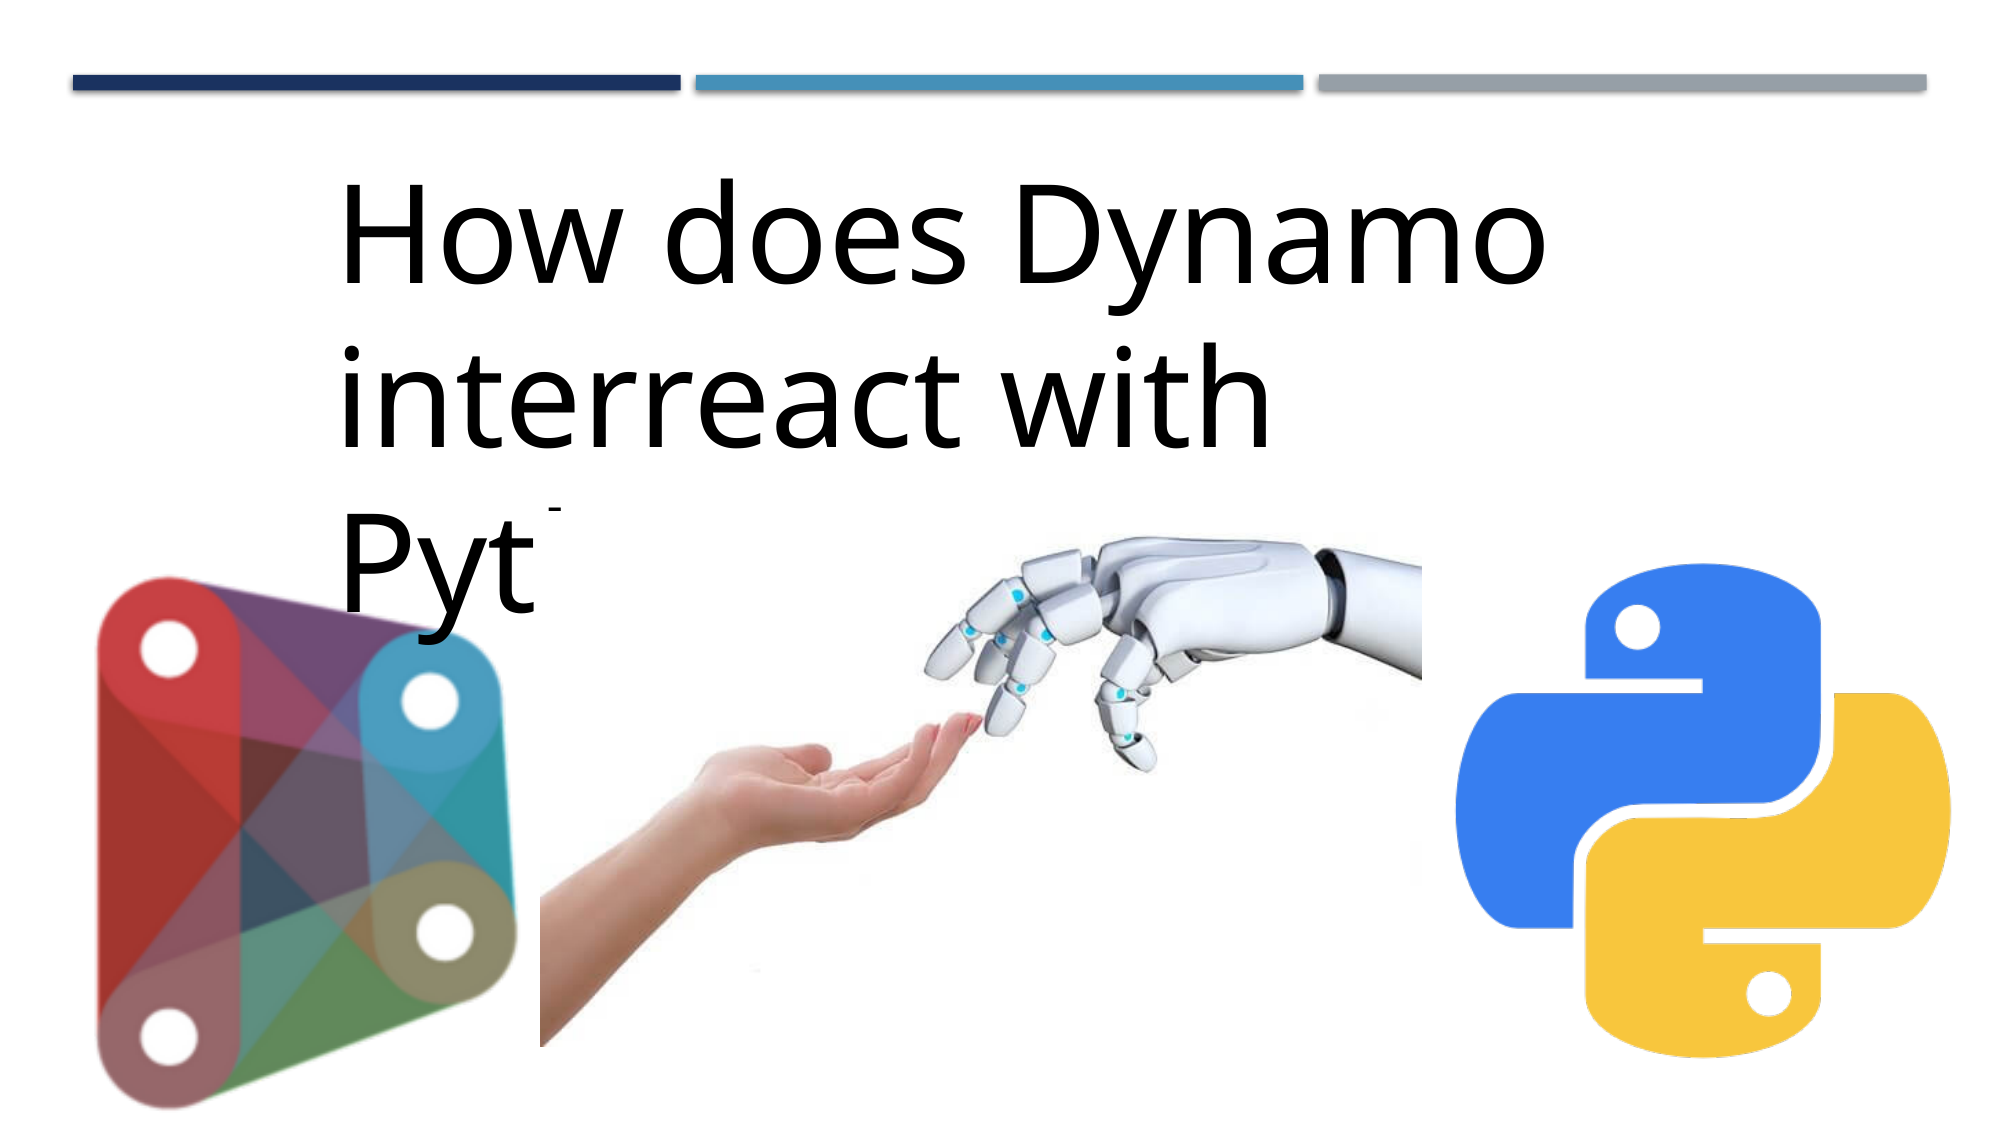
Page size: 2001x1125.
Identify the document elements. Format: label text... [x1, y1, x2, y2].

picture [0, 496, 2000, 1125]
text_box How does Dynamo interreact with Python? [319, 138, 1681, 529]
